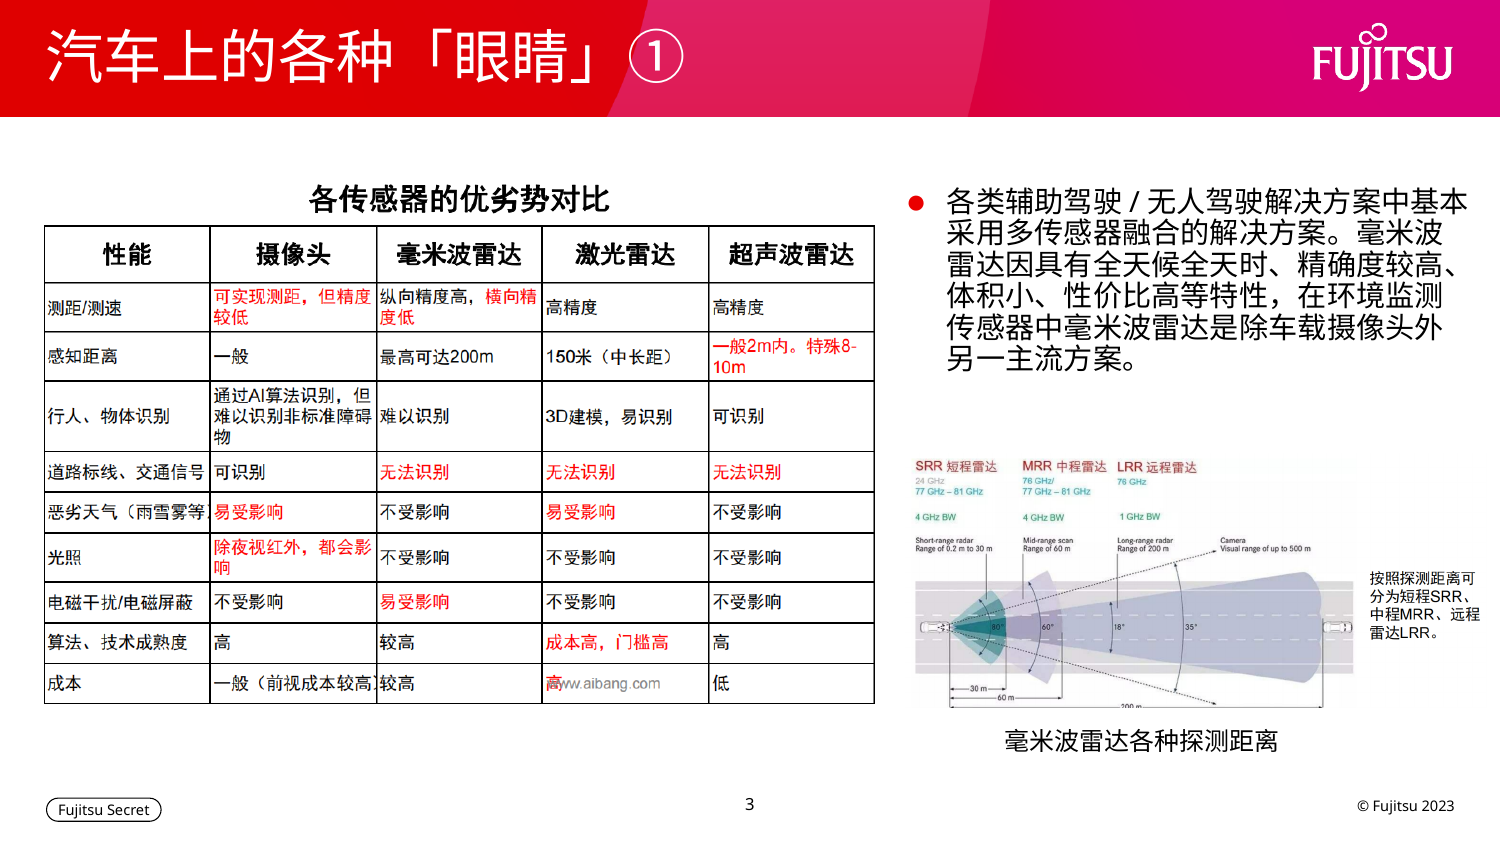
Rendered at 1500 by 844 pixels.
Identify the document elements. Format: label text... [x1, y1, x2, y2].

title 汽车上的各种「眼睛」① [45, 28, 1297, 92]
picture [905, 453, 1487, 708]
picture [30, 175, 883, 708]
text_box 毫米波雷达各种探测距离 [990, 718, 1295, 763]
picture [0, 0, 1500, 117]
list 各类辅助驾驶/无人驾驶解决方案中基本采用多传感器融合的解决方案。毫米波雷达因具有全天候全天时、精确度较高、体积小、性价比高等特性，在环境监测传感器中毫米波雷达是除车载摄像头外另一主流方案。 [905, 187, 1470, 411]
